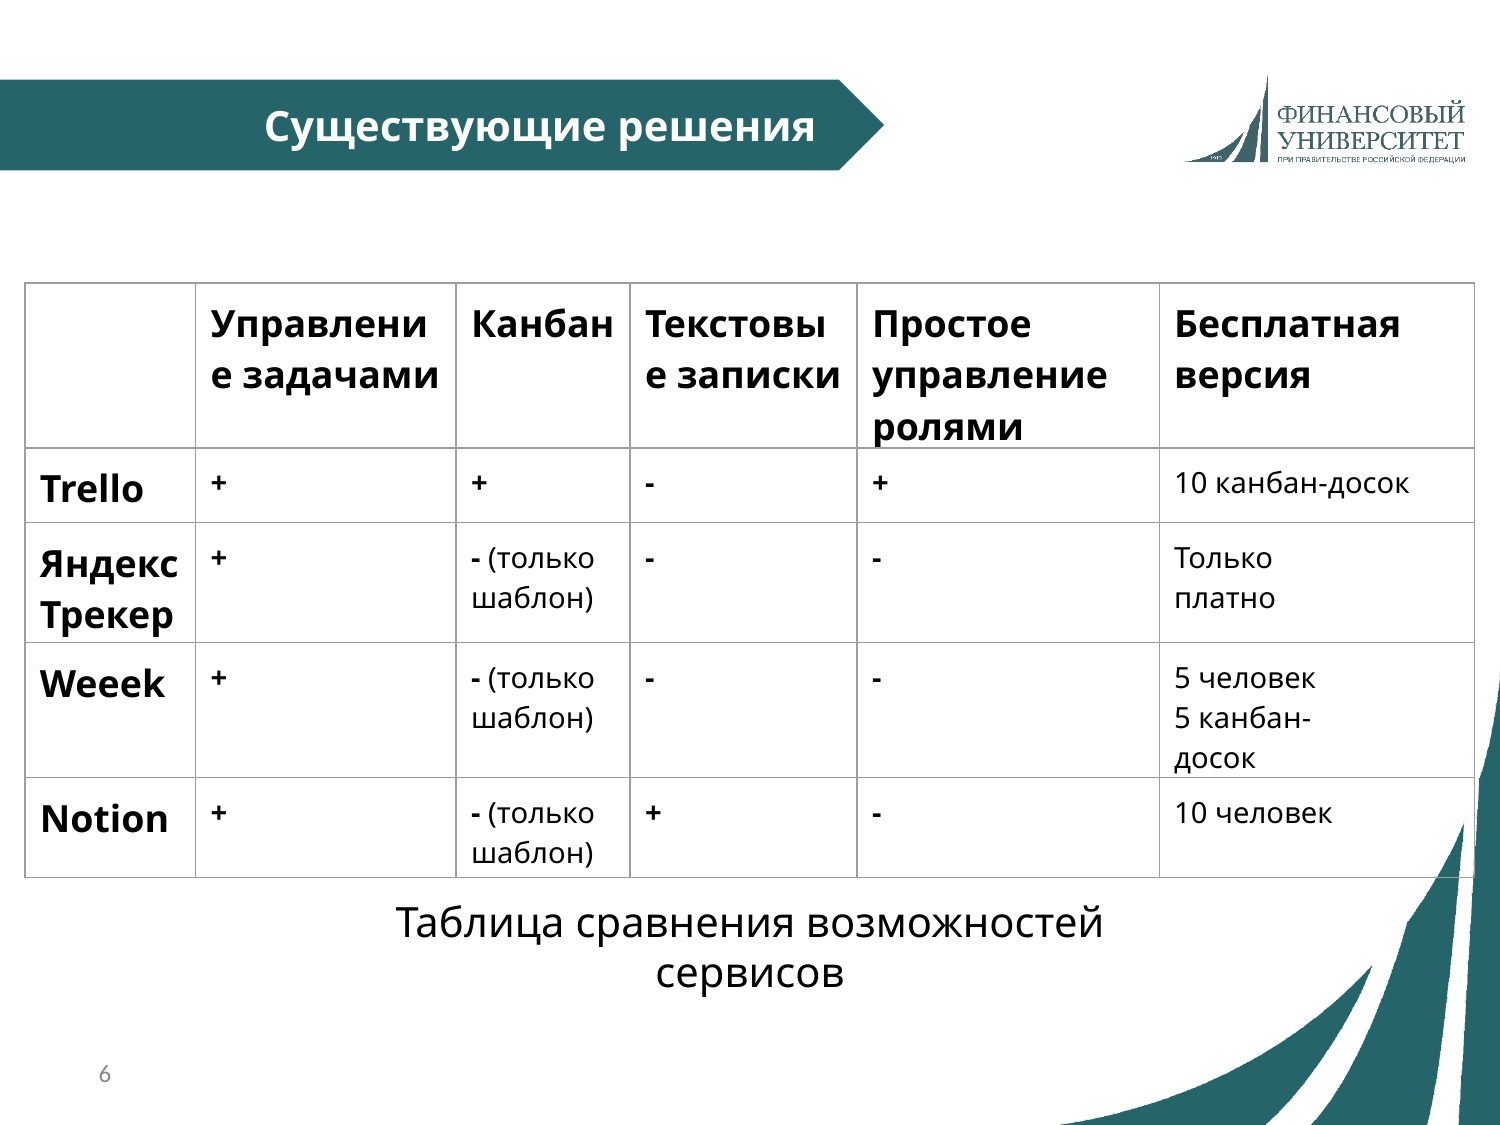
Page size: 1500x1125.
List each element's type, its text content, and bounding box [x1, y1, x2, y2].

table_cell Trello [26, 449, 195, 522]
table_header Канбан [457, 284, 629, 447]
table_cell - [631, 643, 856, 777]
slide_number 6 [0, 1042, 127, 1103]
table_cell Notion [26, 778, 195, 877]
table_cell 5 человек 5 канбан- досок [1160, 643, 1474, 649]
table_cell + [196, 778, 455, 877]
table_cell - [858, 778, 1043, 877]
table_cell - (только шаблон) [457, 523, 629, 642]
text_box Существующие решения [237, 92, 832, 158]
text_box Таблица сравнения возможностей сервисов [287, 887, 1043, 1003]
picture [1048, 650, 1500, 1125]
table_cell - (только шаблон) [457, 778, 629, 877]
table_cell - [858, 643, 1159, 777]
table_cell Яндекс Трекер [26, 523, 195, 642]
table_cell + [196, 449, 455, 522]
table_cell + [457, 449, 629, 522]
table_cell + [858, 449, 1159, 522]
table_cell - [631, 523, 856, 642]
picture [1182, 69, 1466, 171]
table_header [26, 284, 195, 447]
table_header Управление задачами [196, 284, 455, 447]
table_header Простое управление ролями [858, 284, 1159, 447]
table_cell + [631, 778, 856, 877]
table_header Бесплатная версия [1160, 284, 1474, 447]
table_cell - [631, 449, 856, 522]
table_cell Weeek [26, 643, 195, 777]
table_cell + [196, 523, 455, 642]
table_cell - [858, 523, 1159, 642]
text_box [0, 79, 885, 171]
table_cell + [196, 643, 455, 777]
table_cell 10 канбан-досок [1160, 449, 1474, 522]
table_header Текстовые записки [631, 284, 856, 447]
table_cell Только платно [1160, 523, 1474, 642]
table_cell - (только шаблон) [457, 643, 629, 777]
